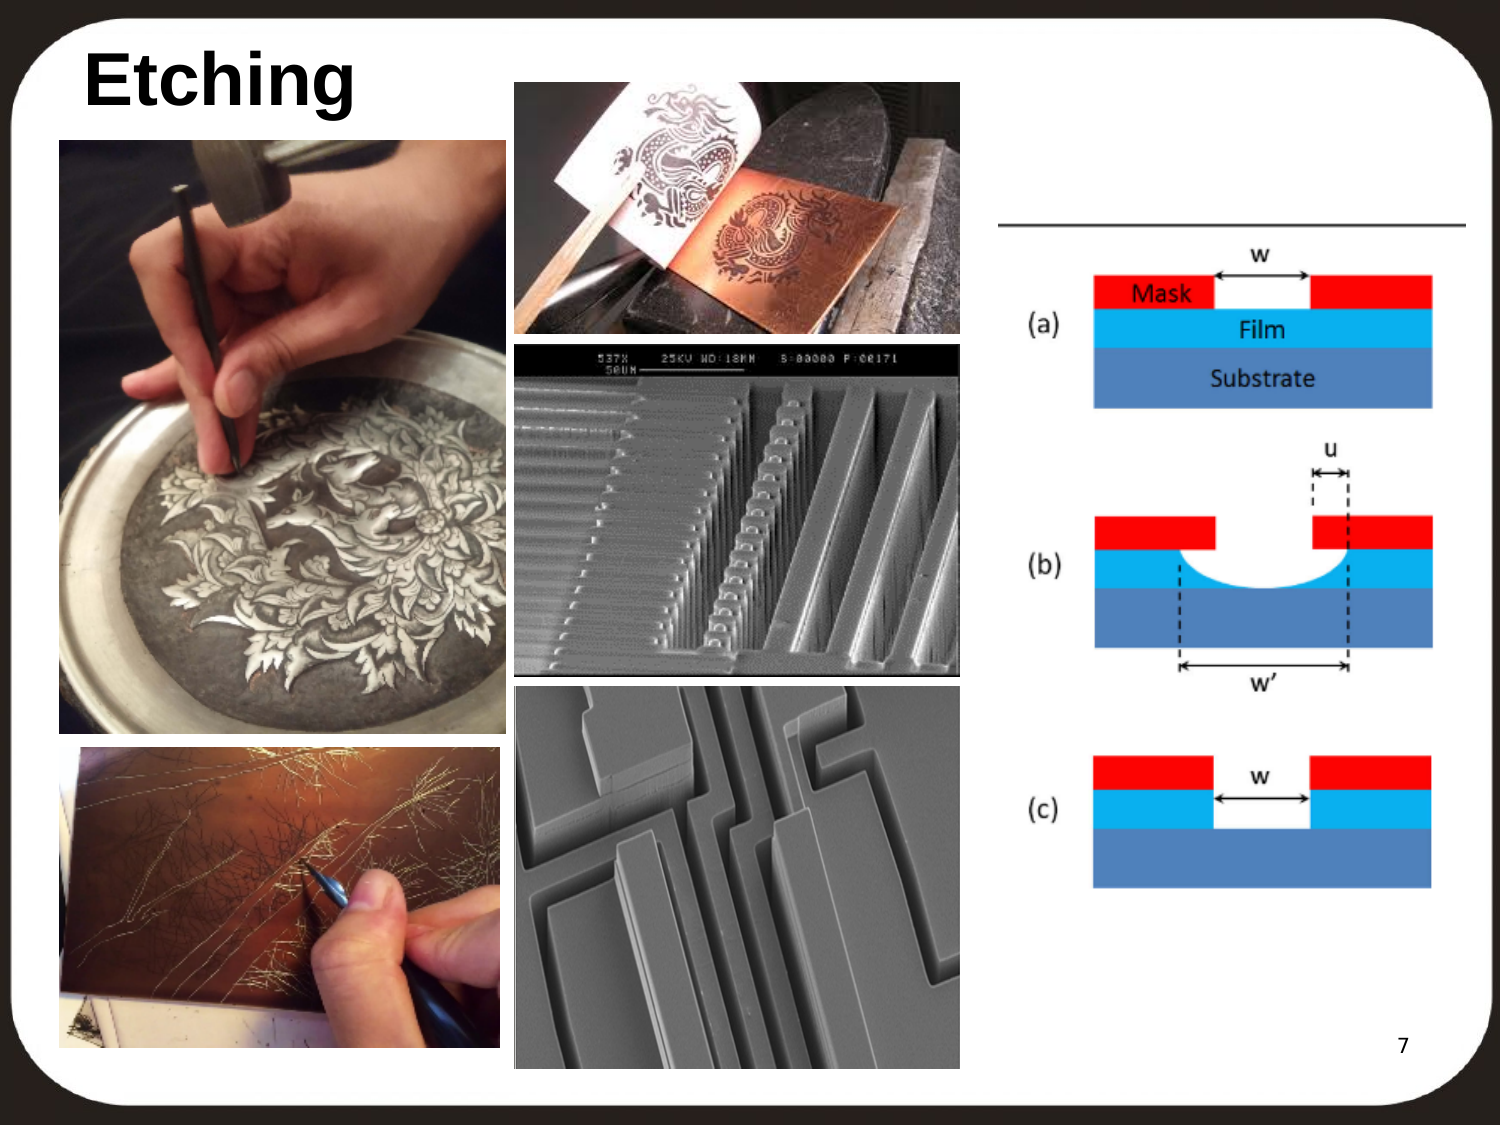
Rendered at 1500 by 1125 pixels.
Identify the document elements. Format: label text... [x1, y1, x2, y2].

slide_number 7 [1074, 1024, 1426, 1104]
picture [0, 0, 1500, 1125]
title Etching [0, 32, 462, 118]
